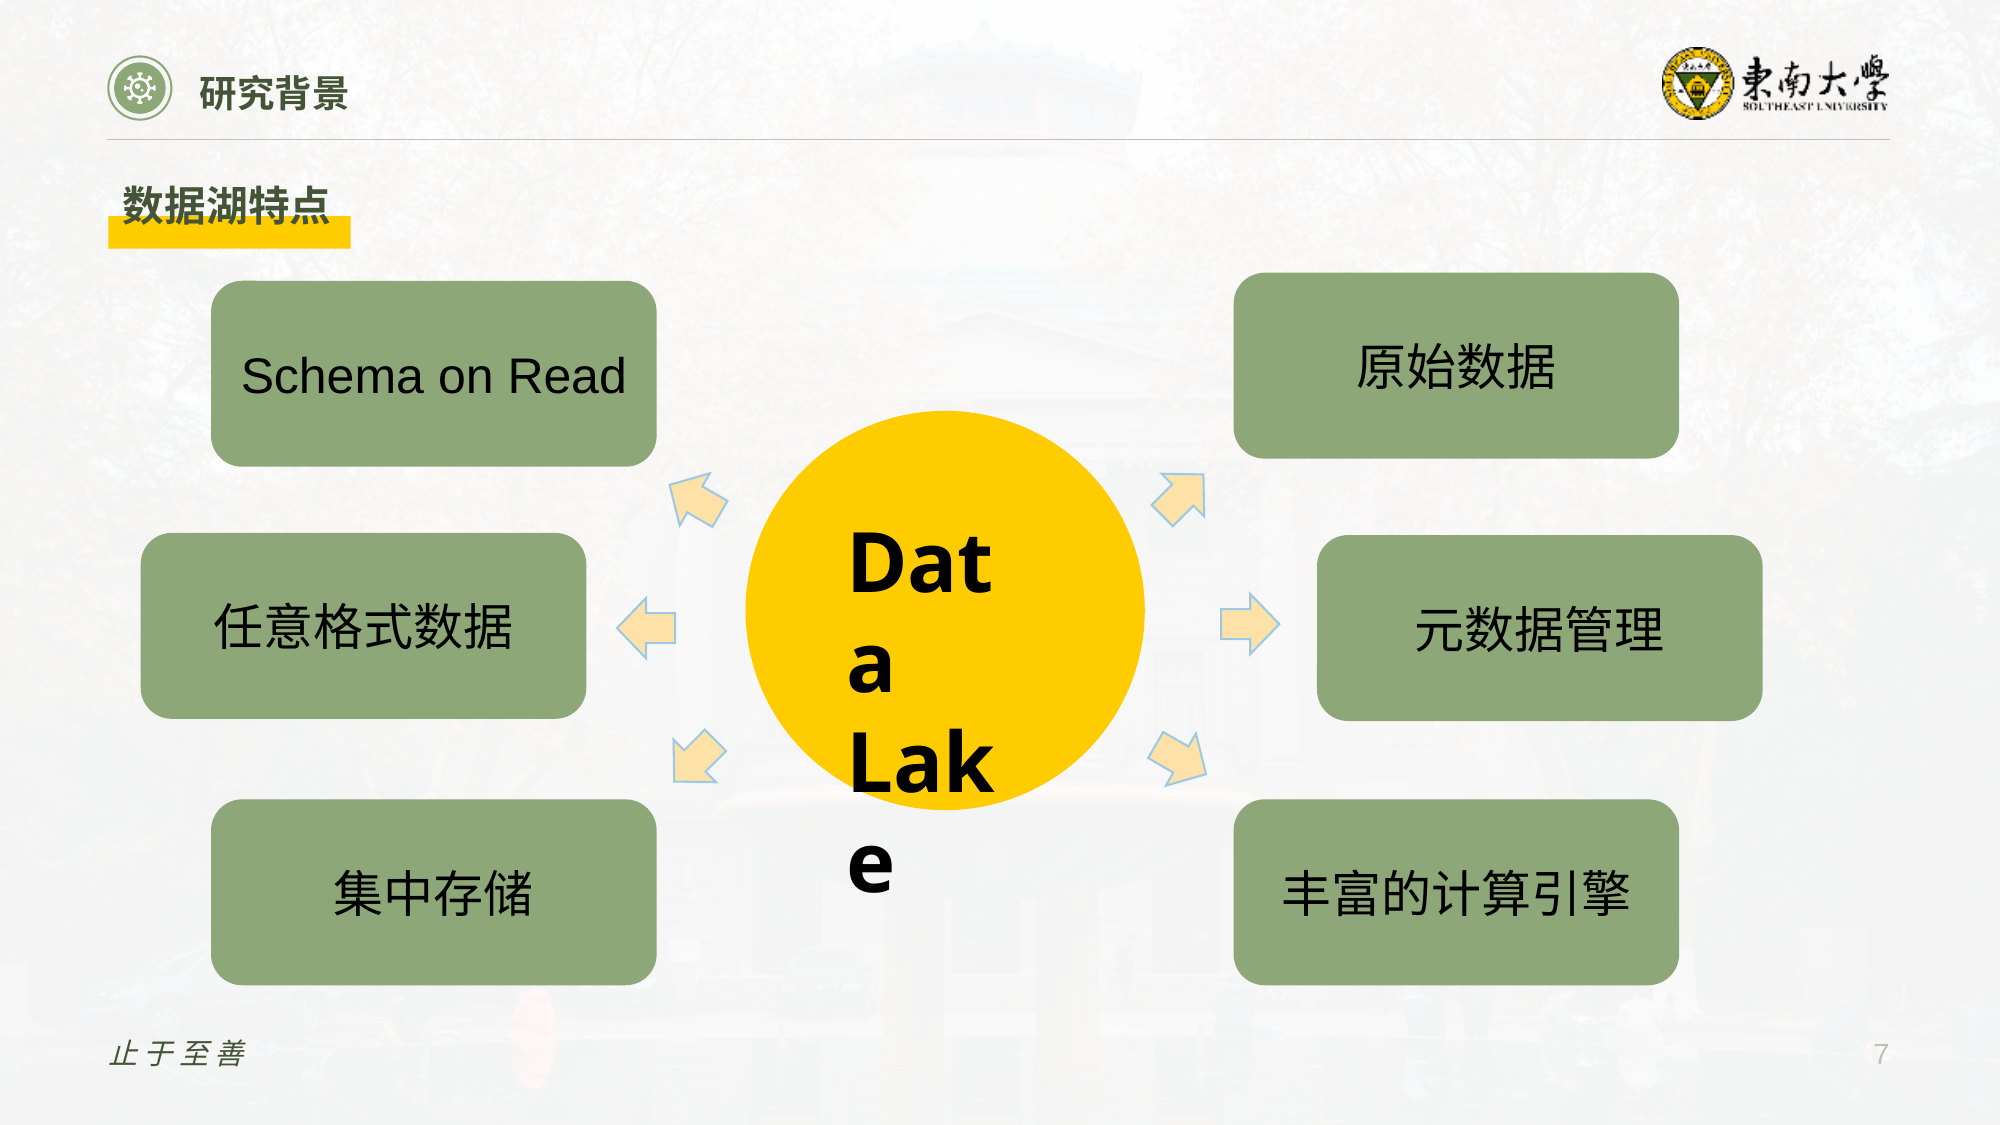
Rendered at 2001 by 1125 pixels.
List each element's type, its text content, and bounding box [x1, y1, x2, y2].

slide_number 7 [1439, 1022, 1890, 1083]
text_box [1220, 592, 1281, 656]
text_box 数据湖特点 [108, 172, 1698, 249]
text_box [1147, 731, 1207, 787]
text_box Data Lake [831, 501, 1059, 917]
text_box [1150, 473, 1205, 528]
text_box 研究背景 [199, 62, 1646, 123]
text_box 原始数据 [1233, 272, 1680, 460]
text_box [668, 472, 729, 528]
text_box 集中存储 [210, 798, 658, 986]
text_box 丰富的计算引擎 [1233, 798, 1680, 986]
text_box Schema on Read [210, 280, 658, 468]
text_box 元数据管理 [1316, 534, 1764, 722]
text_box [616, 596, 676, 660]
picture [1662, 47, 1889, 120]
text_box [744, 410, 1146, 776]
text_box 任意格式数据 [140, 532, 587, 720]
slide_number 止于至善 [108, 1022, 657, 1083]
text_box [672, 728, 727, 783]
